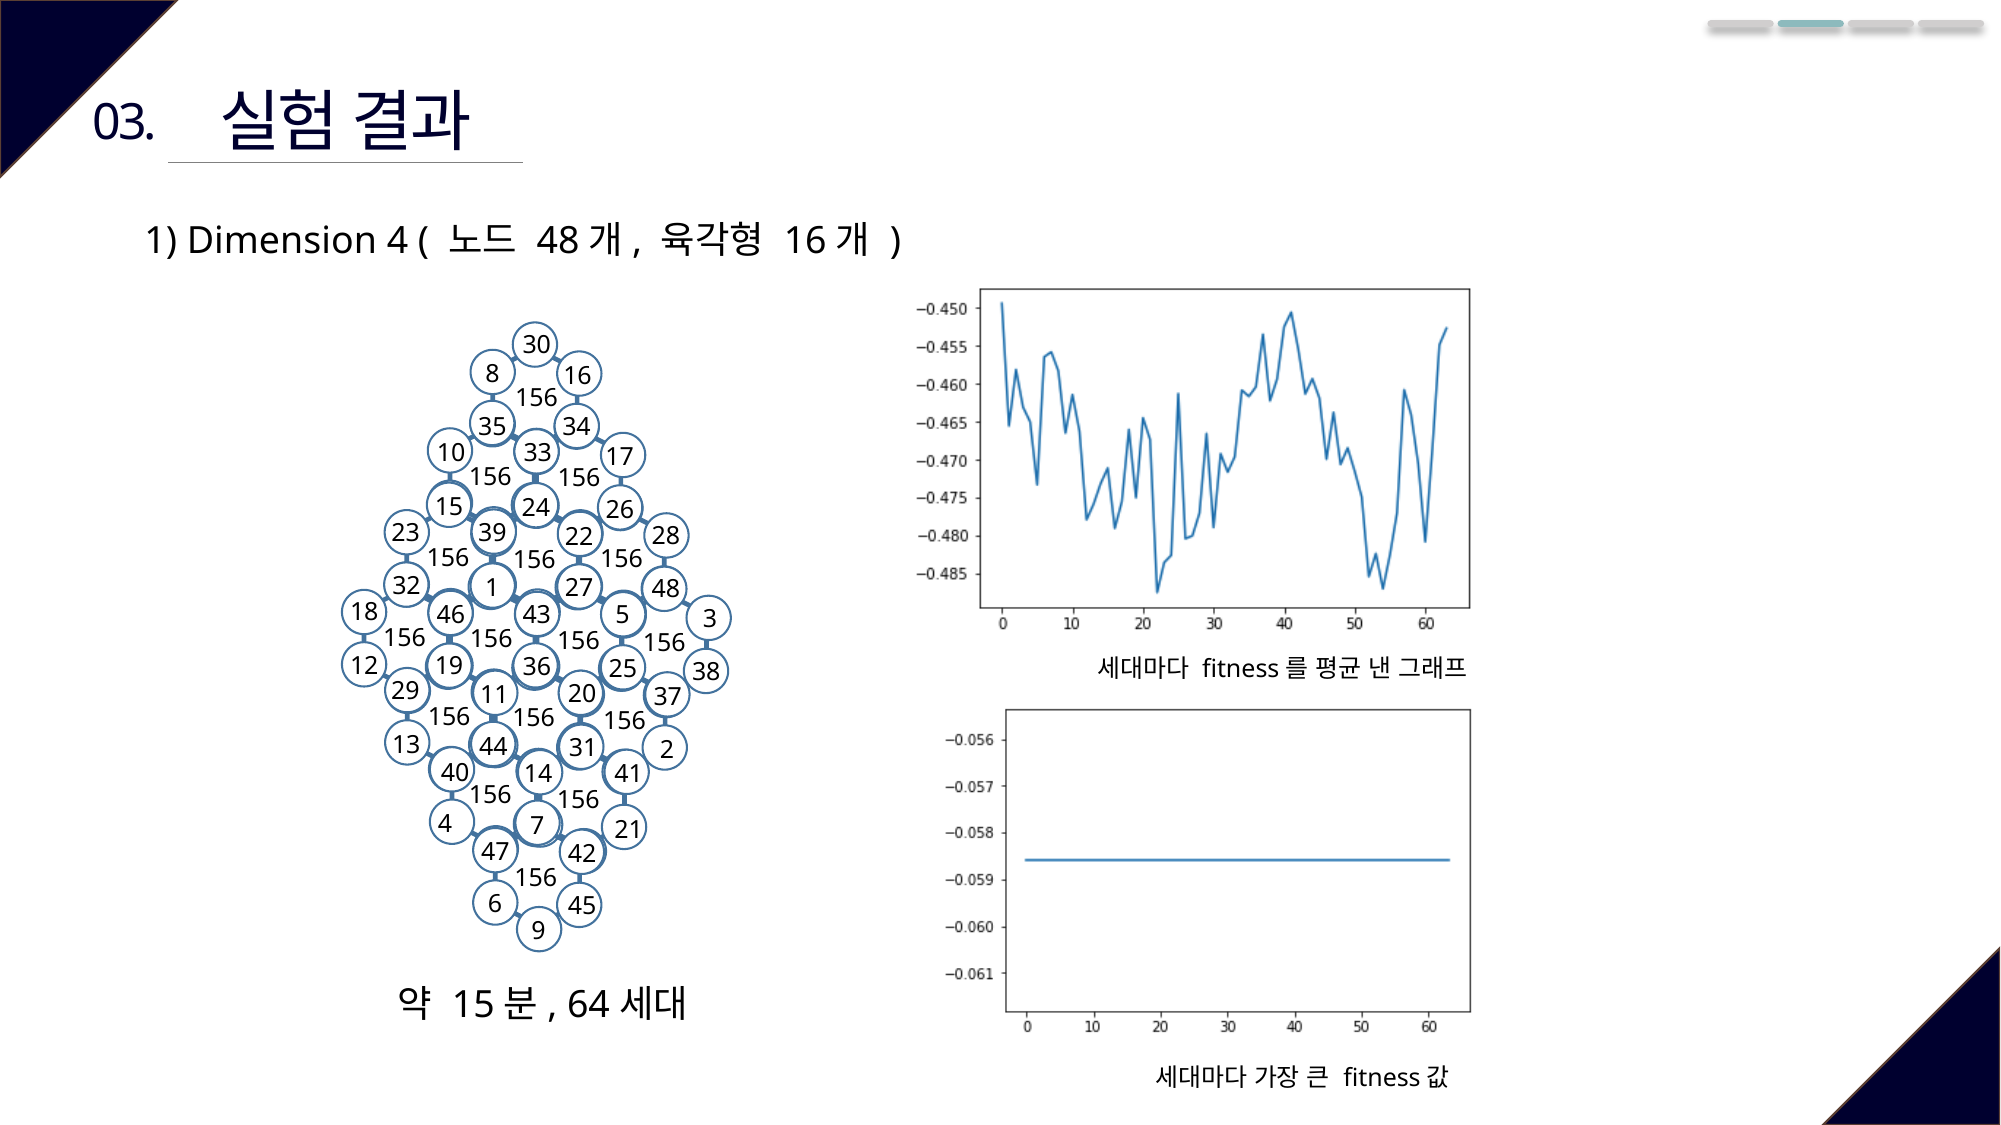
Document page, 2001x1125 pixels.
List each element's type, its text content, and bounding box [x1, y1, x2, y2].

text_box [335, 320, 753, 953]
text_box 실험 결과 [204, 71, 487, 162]
text_box 실험 결과 [204, 163, 487, 167]
text_box 세대마다 fitness를 평균 낸 그래프 [1082, 644, 1483, 690]
picture [932, 694, 1492, 1046]
text_box 03. [78, 81, 172, 157]
text_box 세대마다 가장 큰 fitness값 [1140, 1054, 1465, 1100]
text_box 1) Dimension 4 ( 노드 48개, 육각형 16개 ) [129, 208, 916, 269]
picture [898, 274, 1491, 644]
text_box 약 15분, 64세대 [383, 972, 703, 1033]
